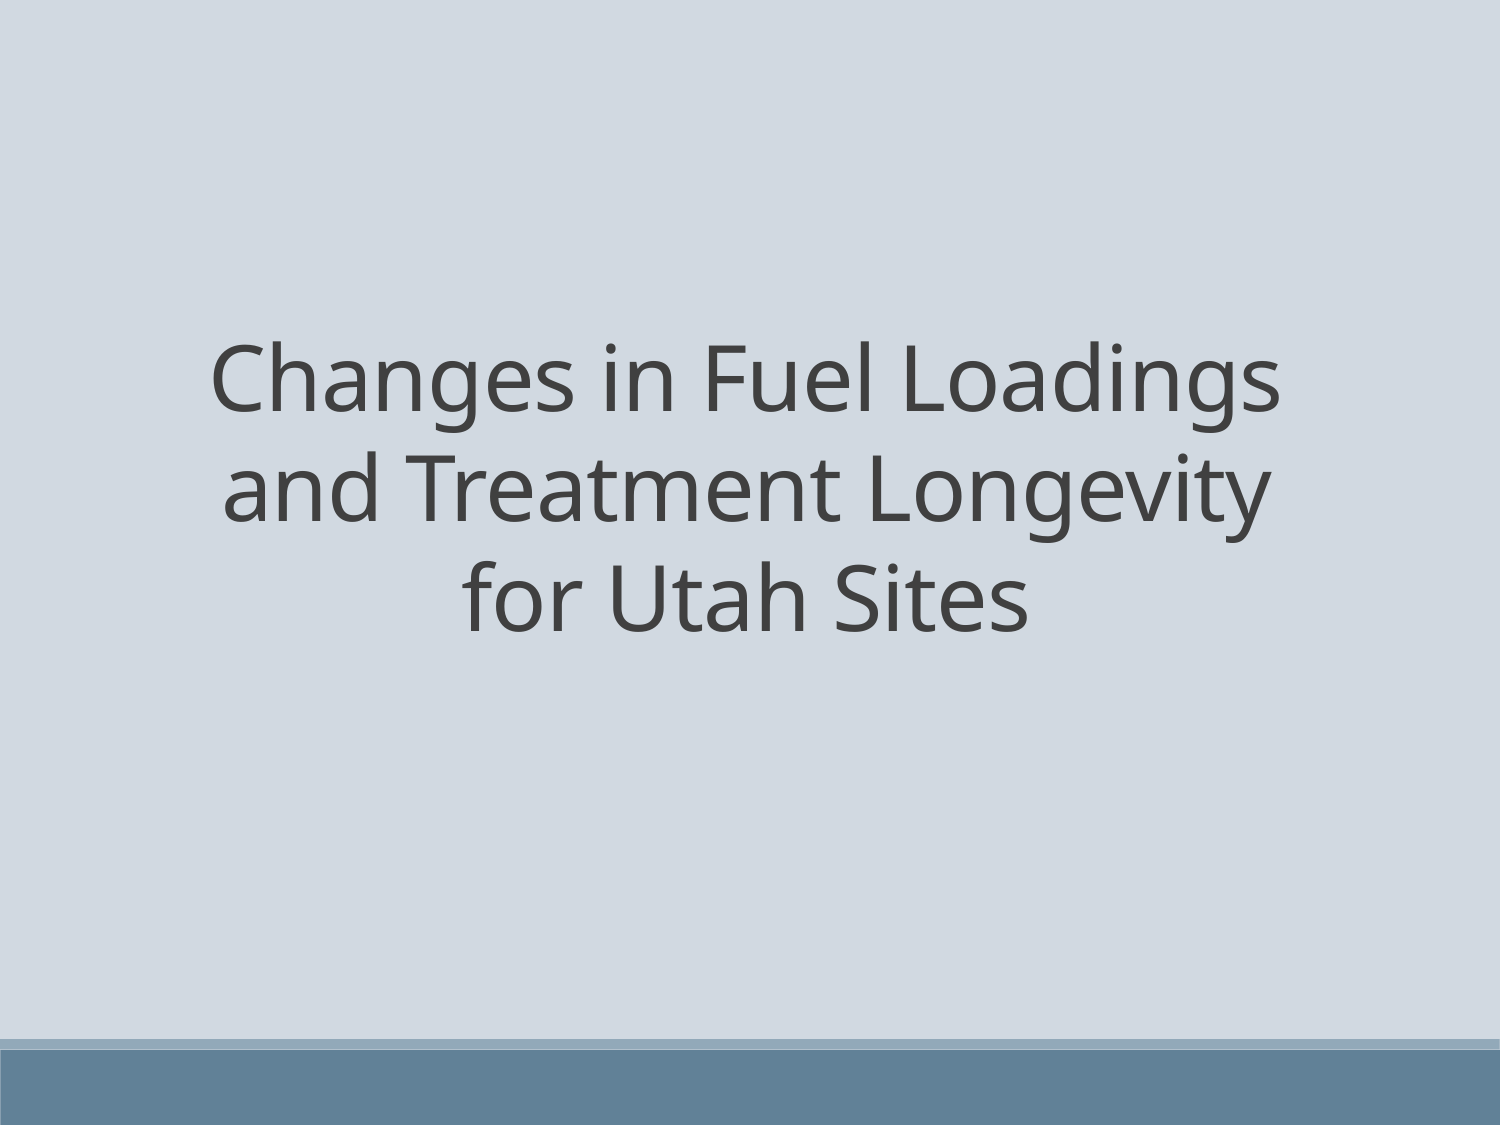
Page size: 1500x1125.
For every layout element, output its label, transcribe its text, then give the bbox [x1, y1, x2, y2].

text_box Changes in Fuel Loadings and Treatment Longevity for Utah Sites [150, 366, 1342, 604]
